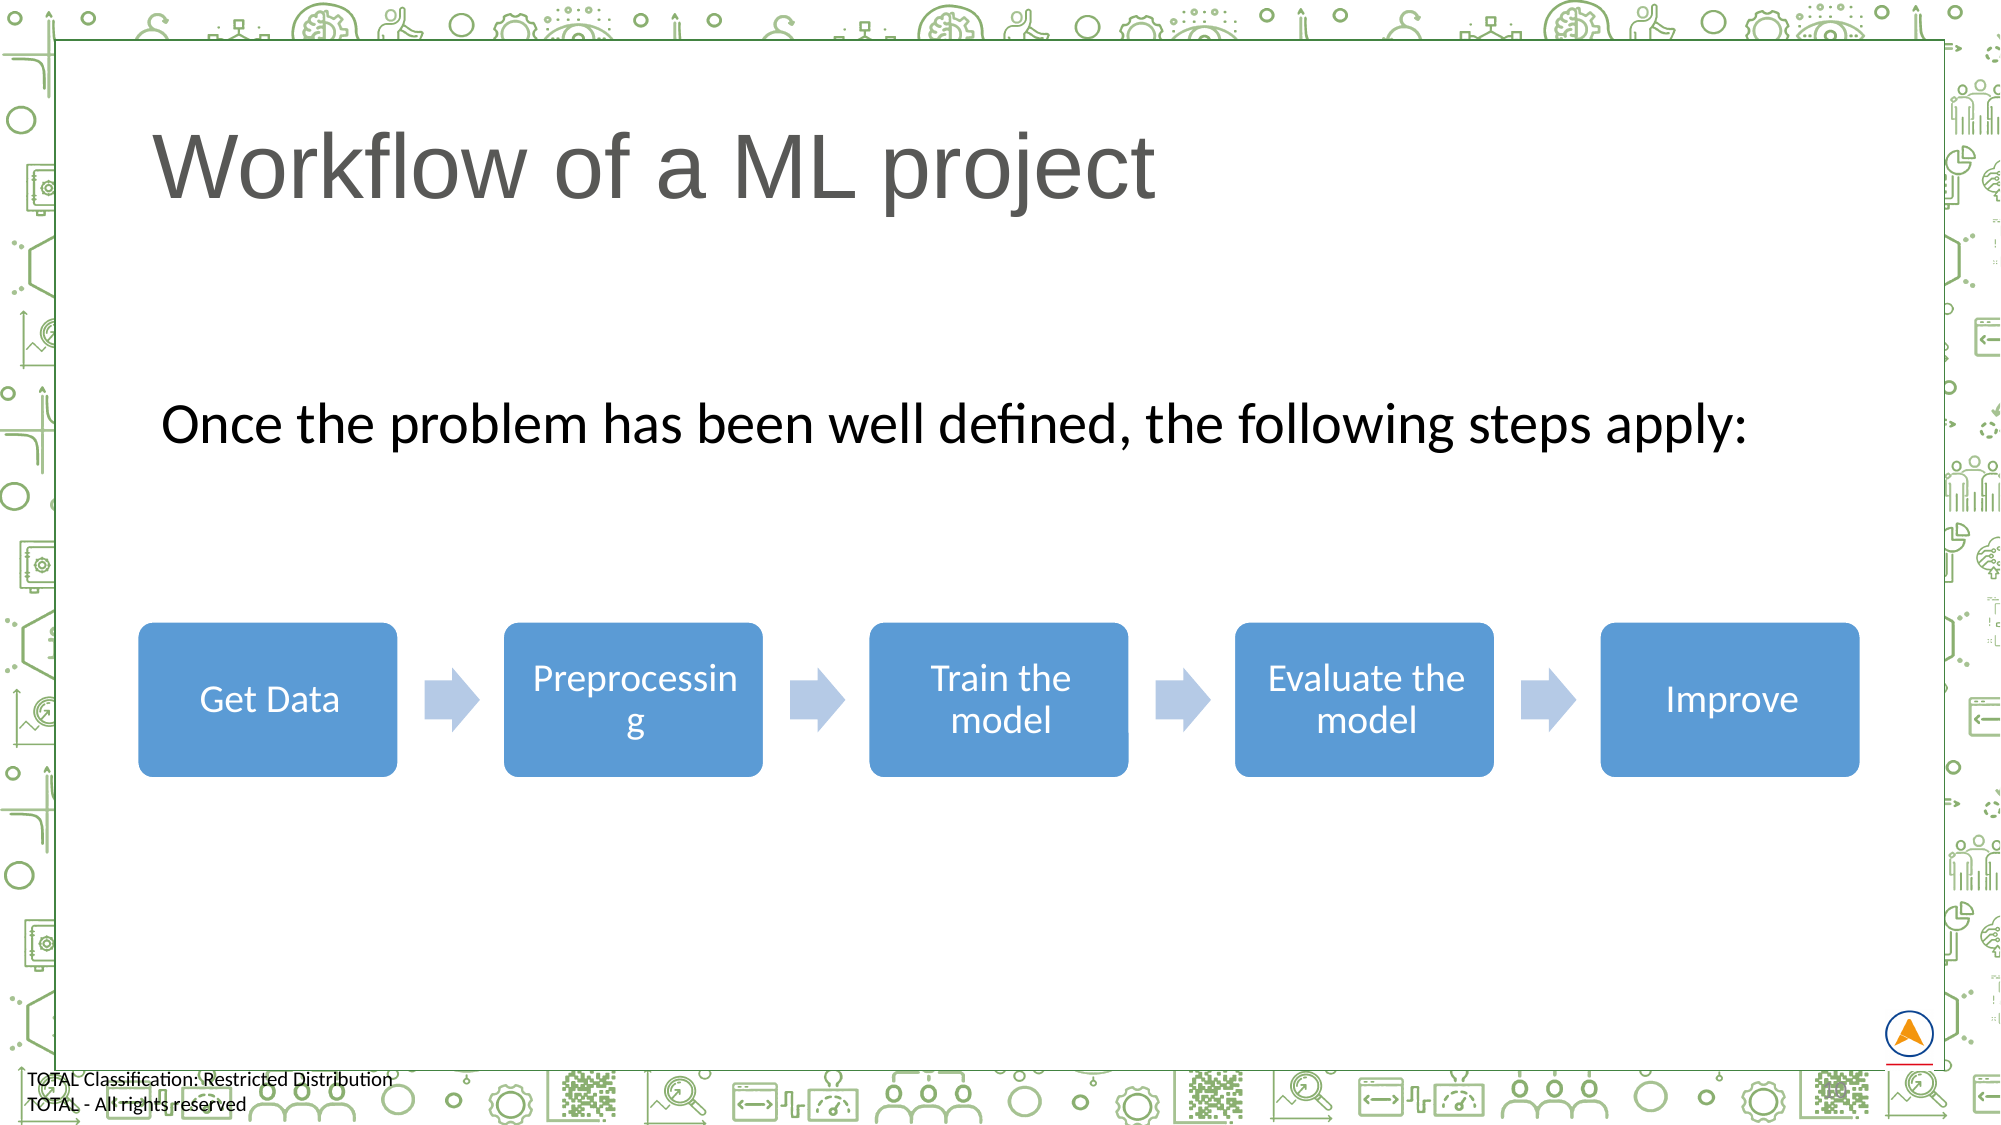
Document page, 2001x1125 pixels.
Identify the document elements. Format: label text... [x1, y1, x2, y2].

text_box Once the problem has been well defined, the following steps apply: [146, 377, 1765, 463]
title Workflow of a ML project [137, 59, 1863, 278]
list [136, 510, 1862, 889]
slide_number 10 [1412, 1058, 1863, 1119]
picture [1885, 1009, 1934, 1071]
